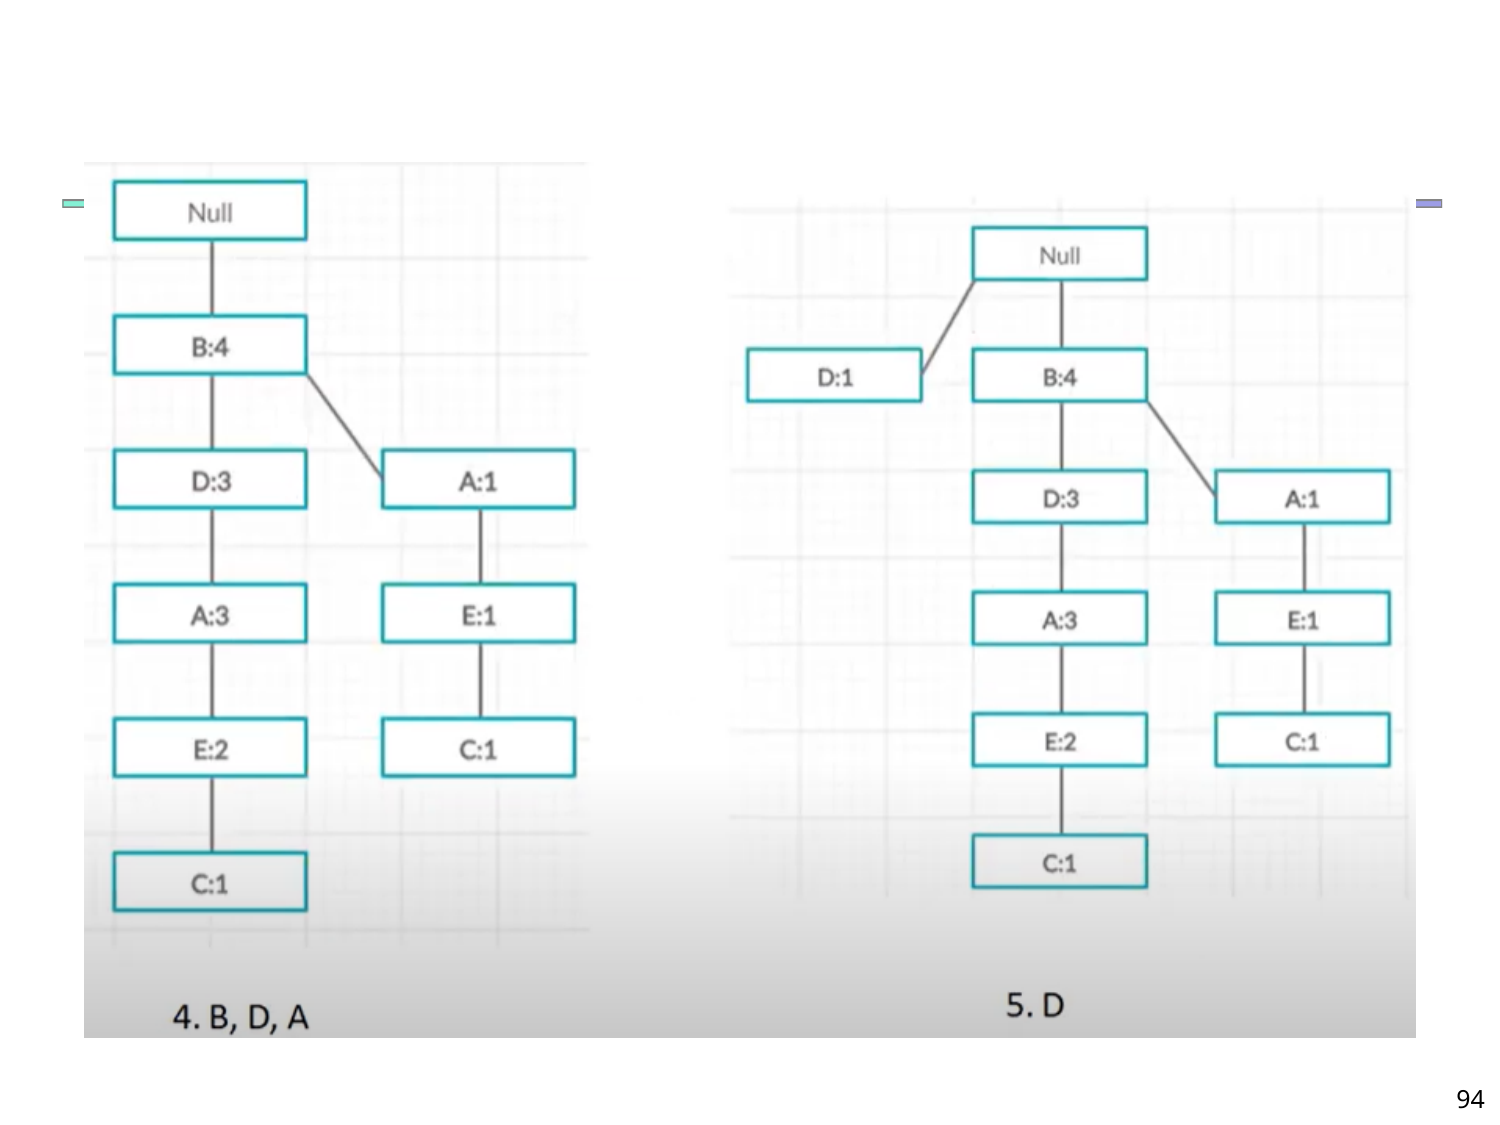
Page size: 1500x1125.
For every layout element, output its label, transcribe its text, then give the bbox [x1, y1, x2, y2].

slide_number ‹#› [1187, 1062, 1500, 1125]
picture [84, 162, 1416, 1038]
